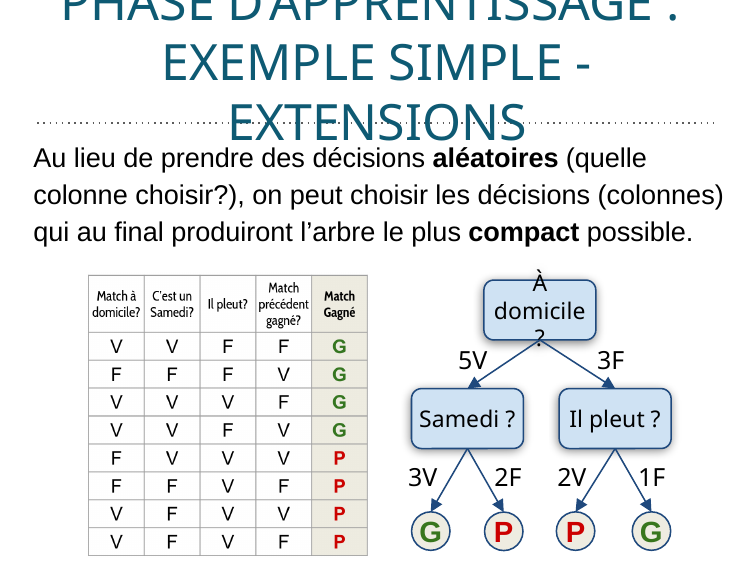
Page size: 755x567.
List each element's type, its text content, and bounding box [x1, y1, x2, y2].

text_box 5V [458, 344, 462, 375]
text_box Au lieu de prendre des décisions aléatoires (quelle colonne choisir?), on peut choisir les décisions (colonnes) qui au final produiront l’arbre le plus compact possible. [18, 120, 744, 263]
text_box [430, 448, 465, 513]
text_box 1F [655, 461, 675, 492]
text_box Samedi ? [411, 388, 524, 449]
title PHASE D’APPRENTISSAGE : EXEMPLE SIMPLE - EXTENSIONS [0, 0, 755, 121]
text_box P [484, 513, 523, 551]
text_box 2F [510, 461, 531, 492]
picture [86, 272, 370, 559]
text_box 3V [408, 461, 425, 492]
text_box À domicile ? [483, 280, 596, 338]
text_box 3F [620, 344, 634, 375]
text_box Il pleut ? [559, 388, 672, 449]
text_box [467, 448, 504, 513]
text_box P [556, 512, 595, 551]
text_box G [411, 512, 451, 551]
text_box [618, 448, 652, 513]
text_box G [632, 512, 671, 551]
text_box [467, 339, 541, 389]
text_box 2V [557, 461, 570, 492]
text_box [542, 339, 616, 389]
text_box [575, 448, 616, 513]
